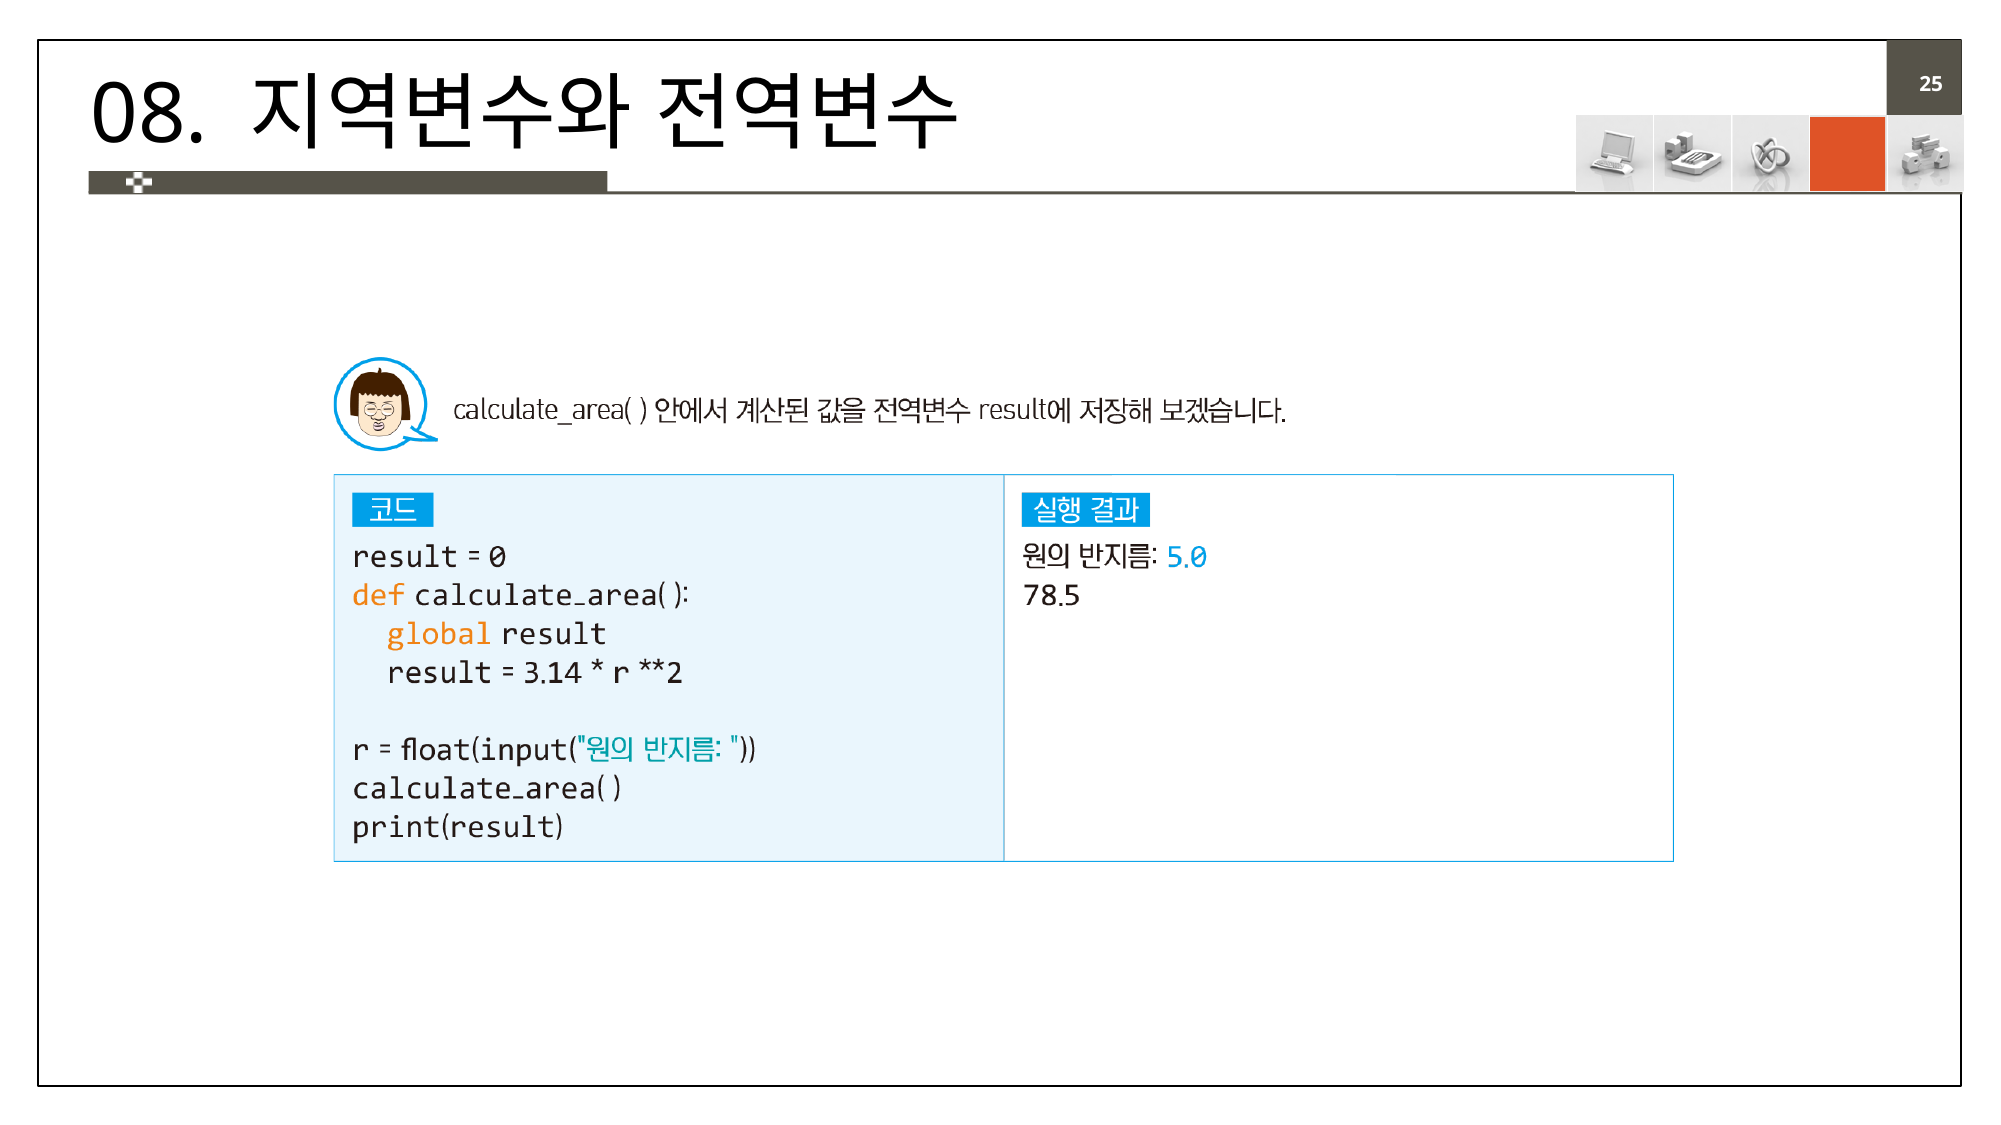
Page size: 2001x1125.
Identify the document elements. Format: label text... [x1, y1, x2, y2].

title 08. 지역변수와 전역변수 [76, 62, 1808, 208]
picture [1808, 114, 1964, 192]
picture [258, 357, 1754, 874]
picture [337, 361, 424, 447]
